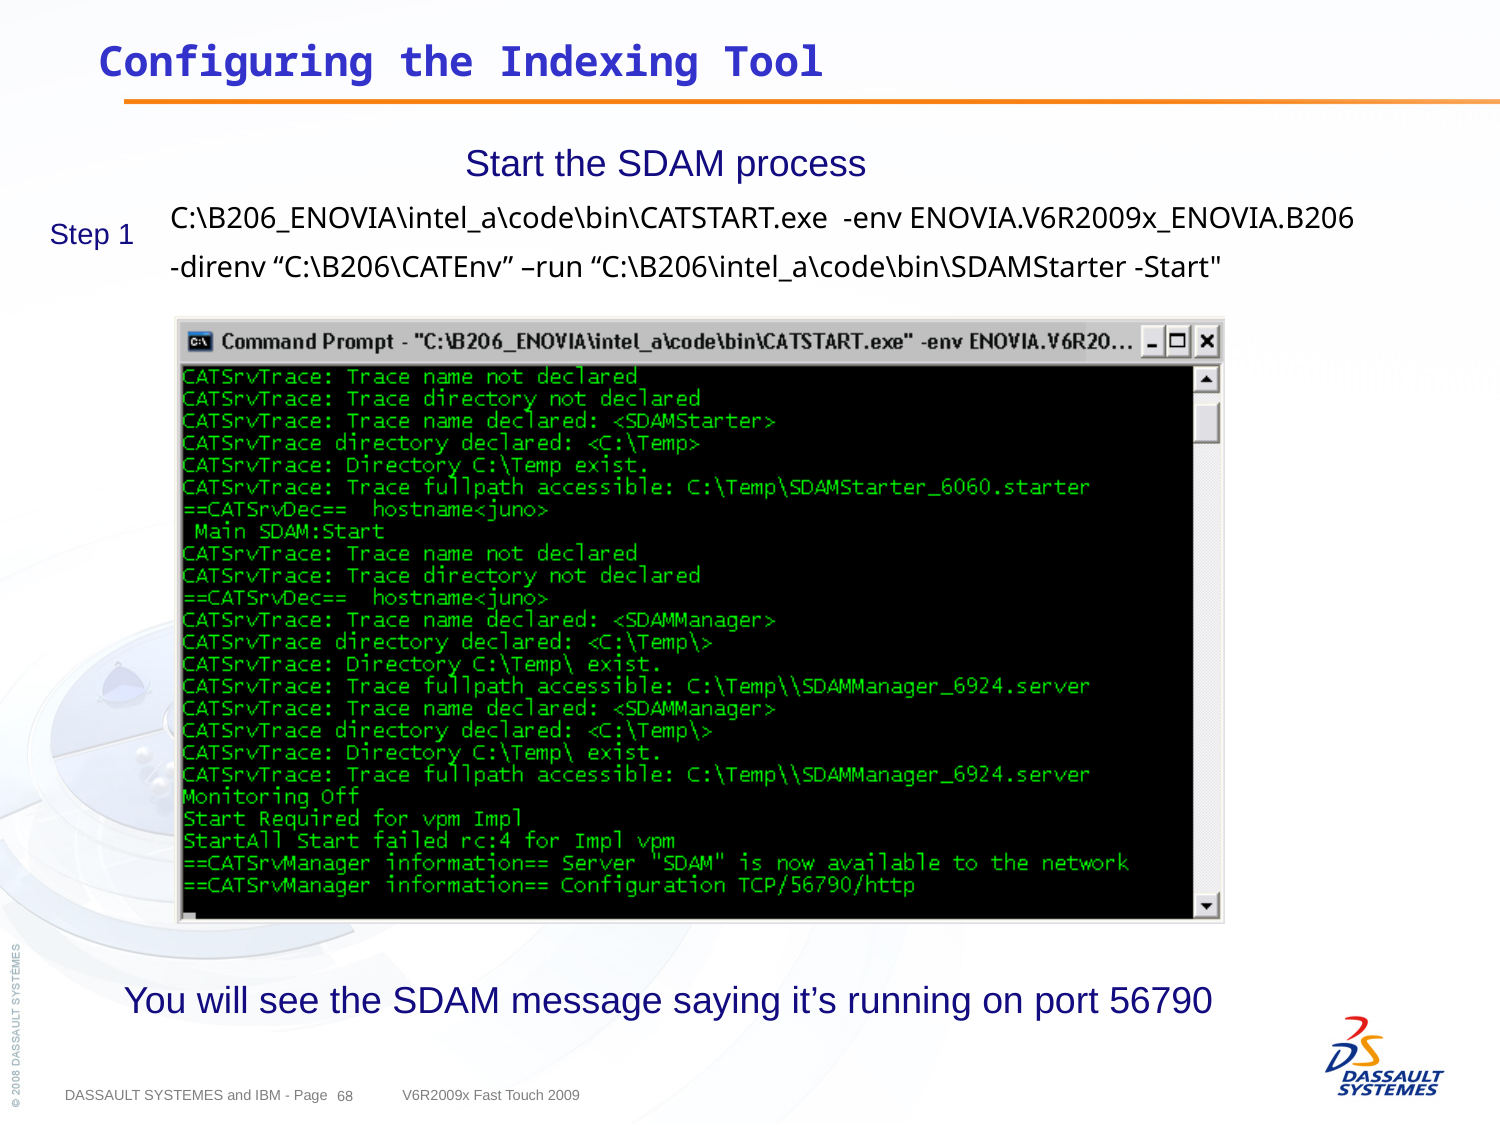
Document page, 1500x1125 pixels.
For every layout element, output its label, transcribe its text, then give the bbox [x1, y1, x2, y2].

text_box You will see the SDAM message saying it’s running on port 56790 [108, 968, 1229, 1029]
title Configuring the Indexing Tool [98, 11, 1449, 86]
text_box Step 1 [34, 207, 150, 258]
text_box Start the SDAM process [450, 131, 882, 192]
text_box C:\B206_ENOVIA\intel_a\code\bin\CATSTART.exe -env ENOVIA.V6R2009x_ENOVIA.B206 -direnv “C:\B206\CATEnv” –run “C:\B206\intel_a\code\bin\SDAMStarter -Start" [155, 191, 1378, 291]
picture [0, 0, 1500, 1124]
